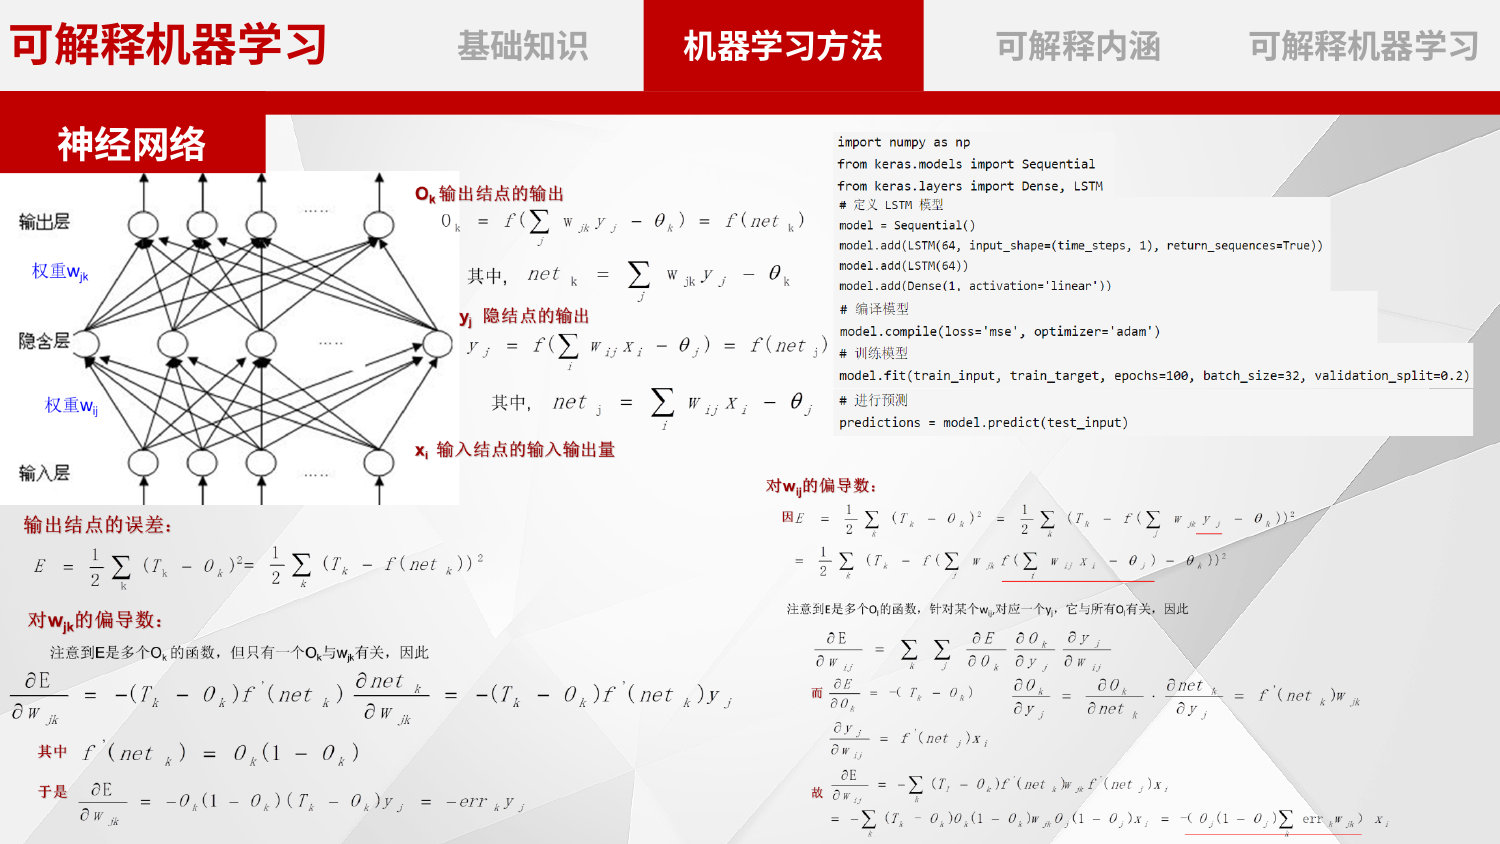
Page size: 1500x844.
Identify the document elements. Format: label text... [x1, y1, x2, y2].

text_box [832, 131, 1474, 436]
picture [0, 115, 1500, 844]
text_box 神经网络 [0, 91, 266, 169]
